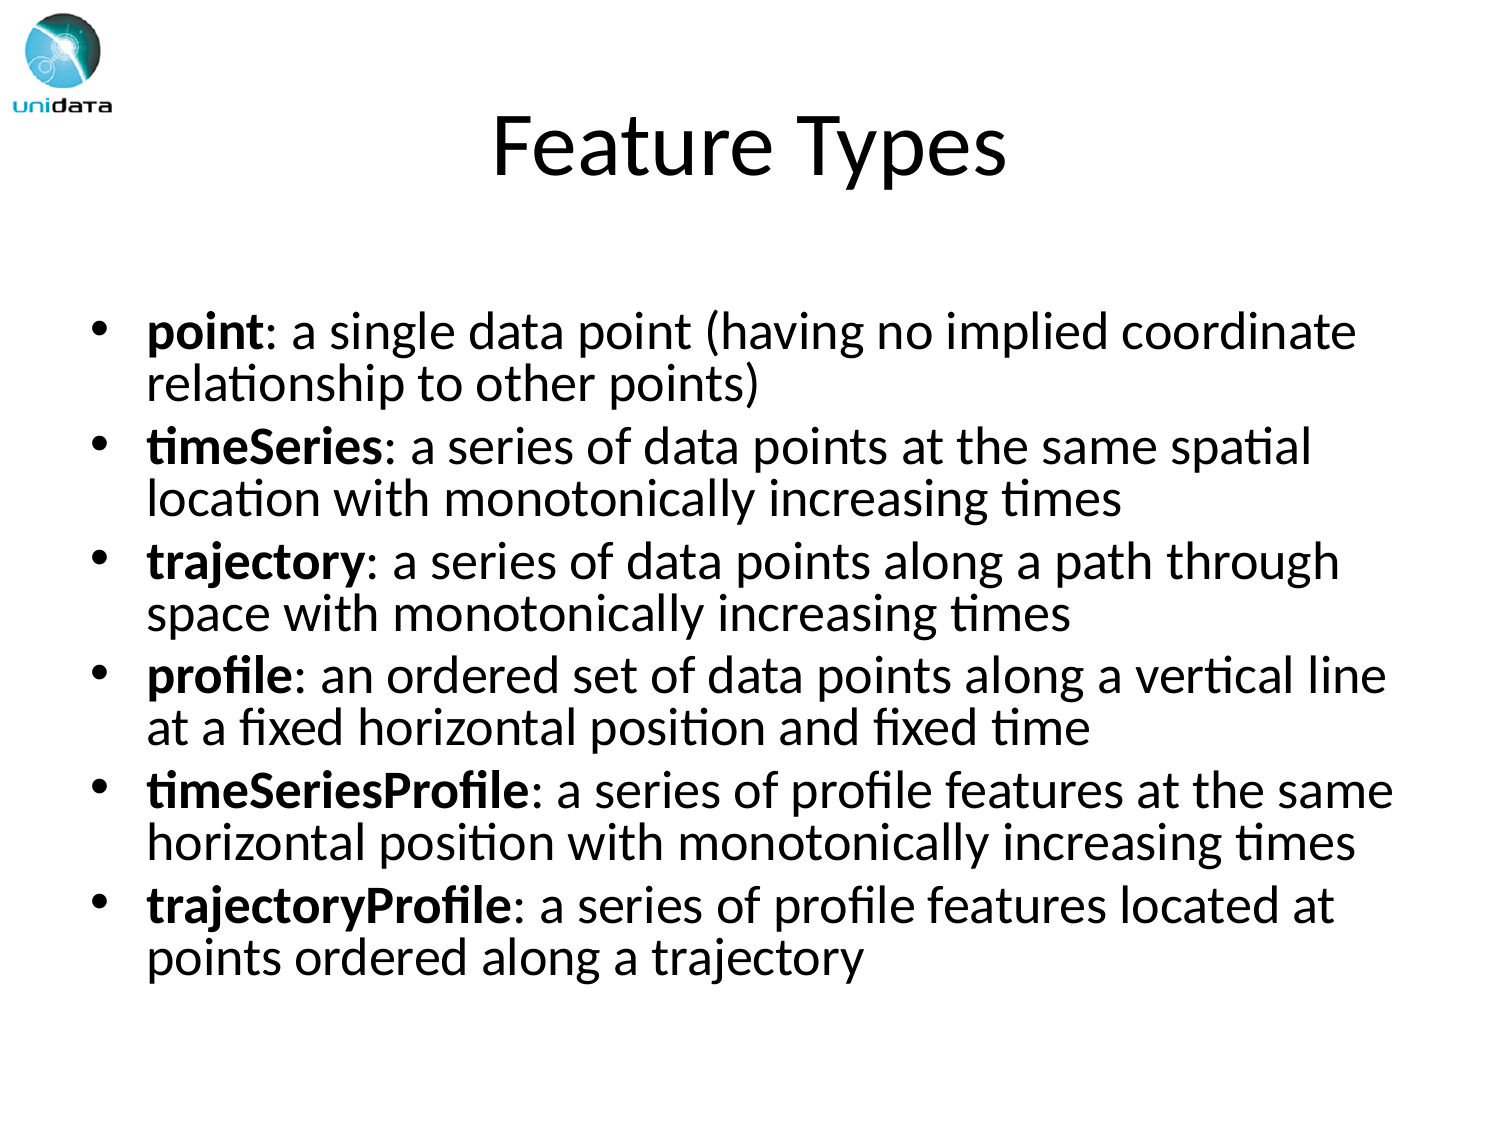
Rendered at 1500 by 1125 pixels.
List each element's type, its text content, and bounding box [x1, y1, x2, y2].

picture [12, 12, 112, 113]
title Feature Types [74, 44, 1426, 233]
list point: a single data point (having no implied coordinate relationship to other points) timeSeries: a series of data points at the same spatial location with monotonically increasing times trajectory: a series of data points along a path through space with monotonically increasing times profile: an ordered set of data points along a vertical line at a fixed horizontal position and fixed time timeSeriesProfile: a series of profile features at the same horizontal position with monotonically increasing times trajectoryProfile: a series of profile features located at points ordered along a trajectory [74, 233, 1426, 1006]
